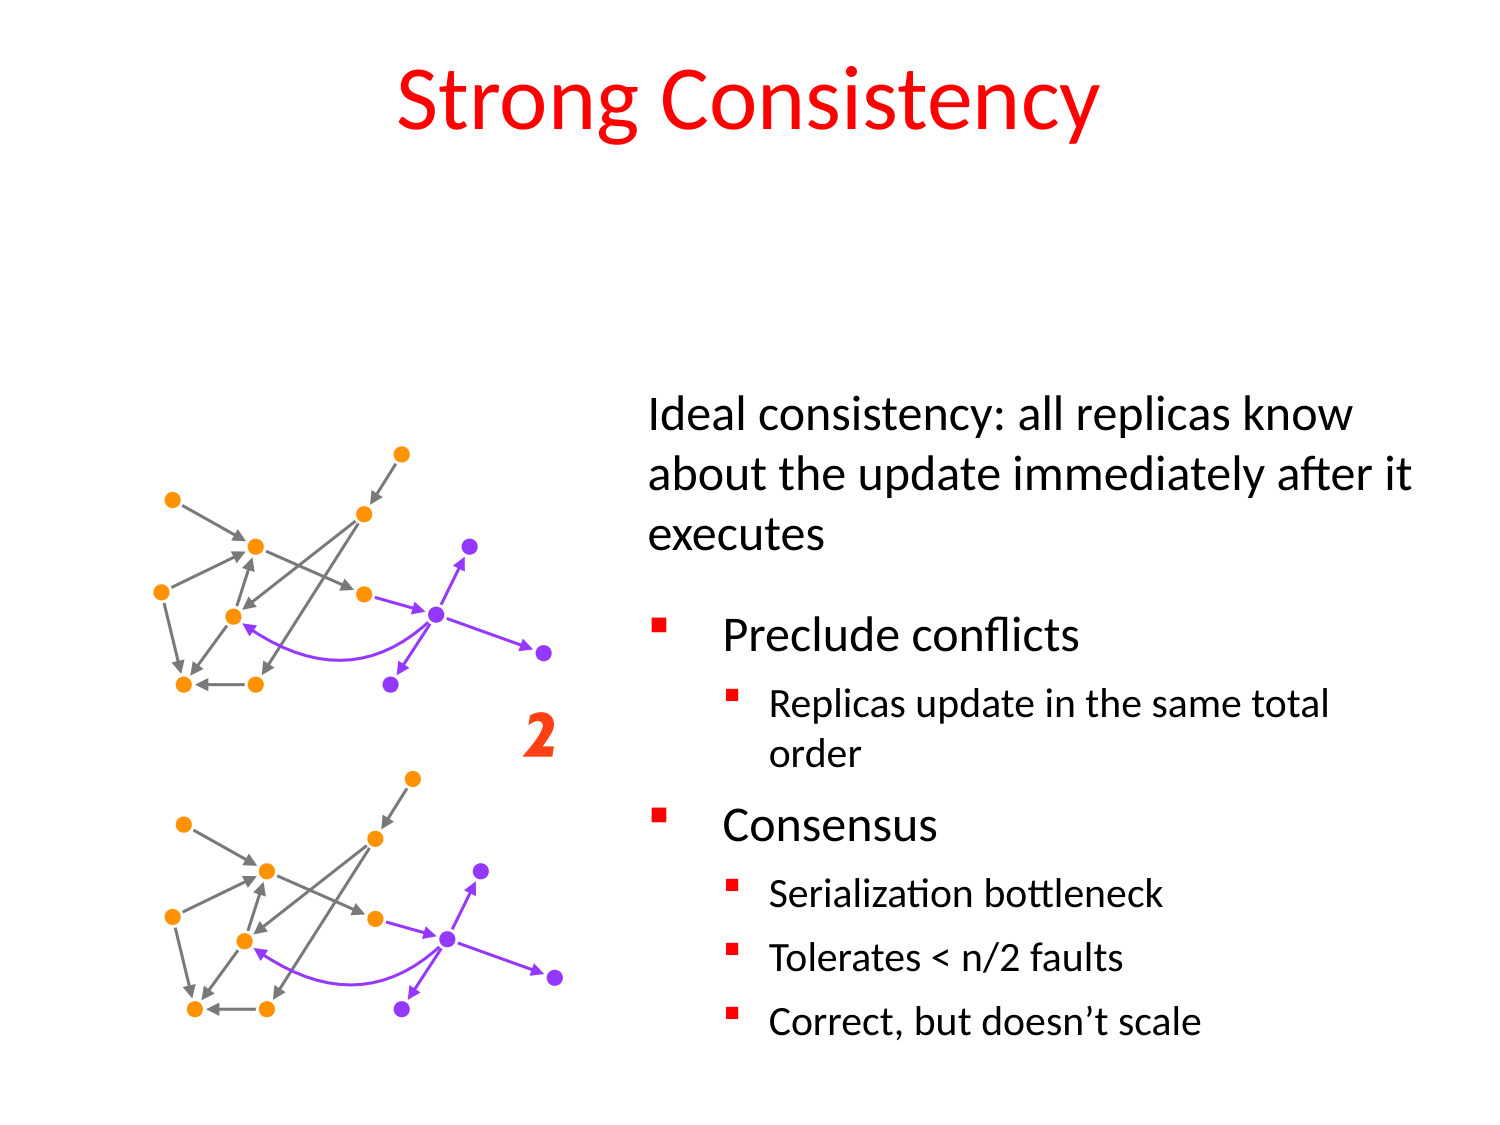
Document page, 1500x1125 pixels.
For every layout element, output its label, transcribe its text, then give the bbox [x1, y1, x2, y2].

list Ideal consistency: all replicas know about the update immediately after it executes Preclude conflicts Replicas update in the same total order Consensus Serialization bottleneck Tolerates < n/2 faults Correct, but doesn’t scale [647, 379, 1426, 1112]
title Strong Consistency [0, 0, 1500, 187]
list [137, 441, 571, 1022]
